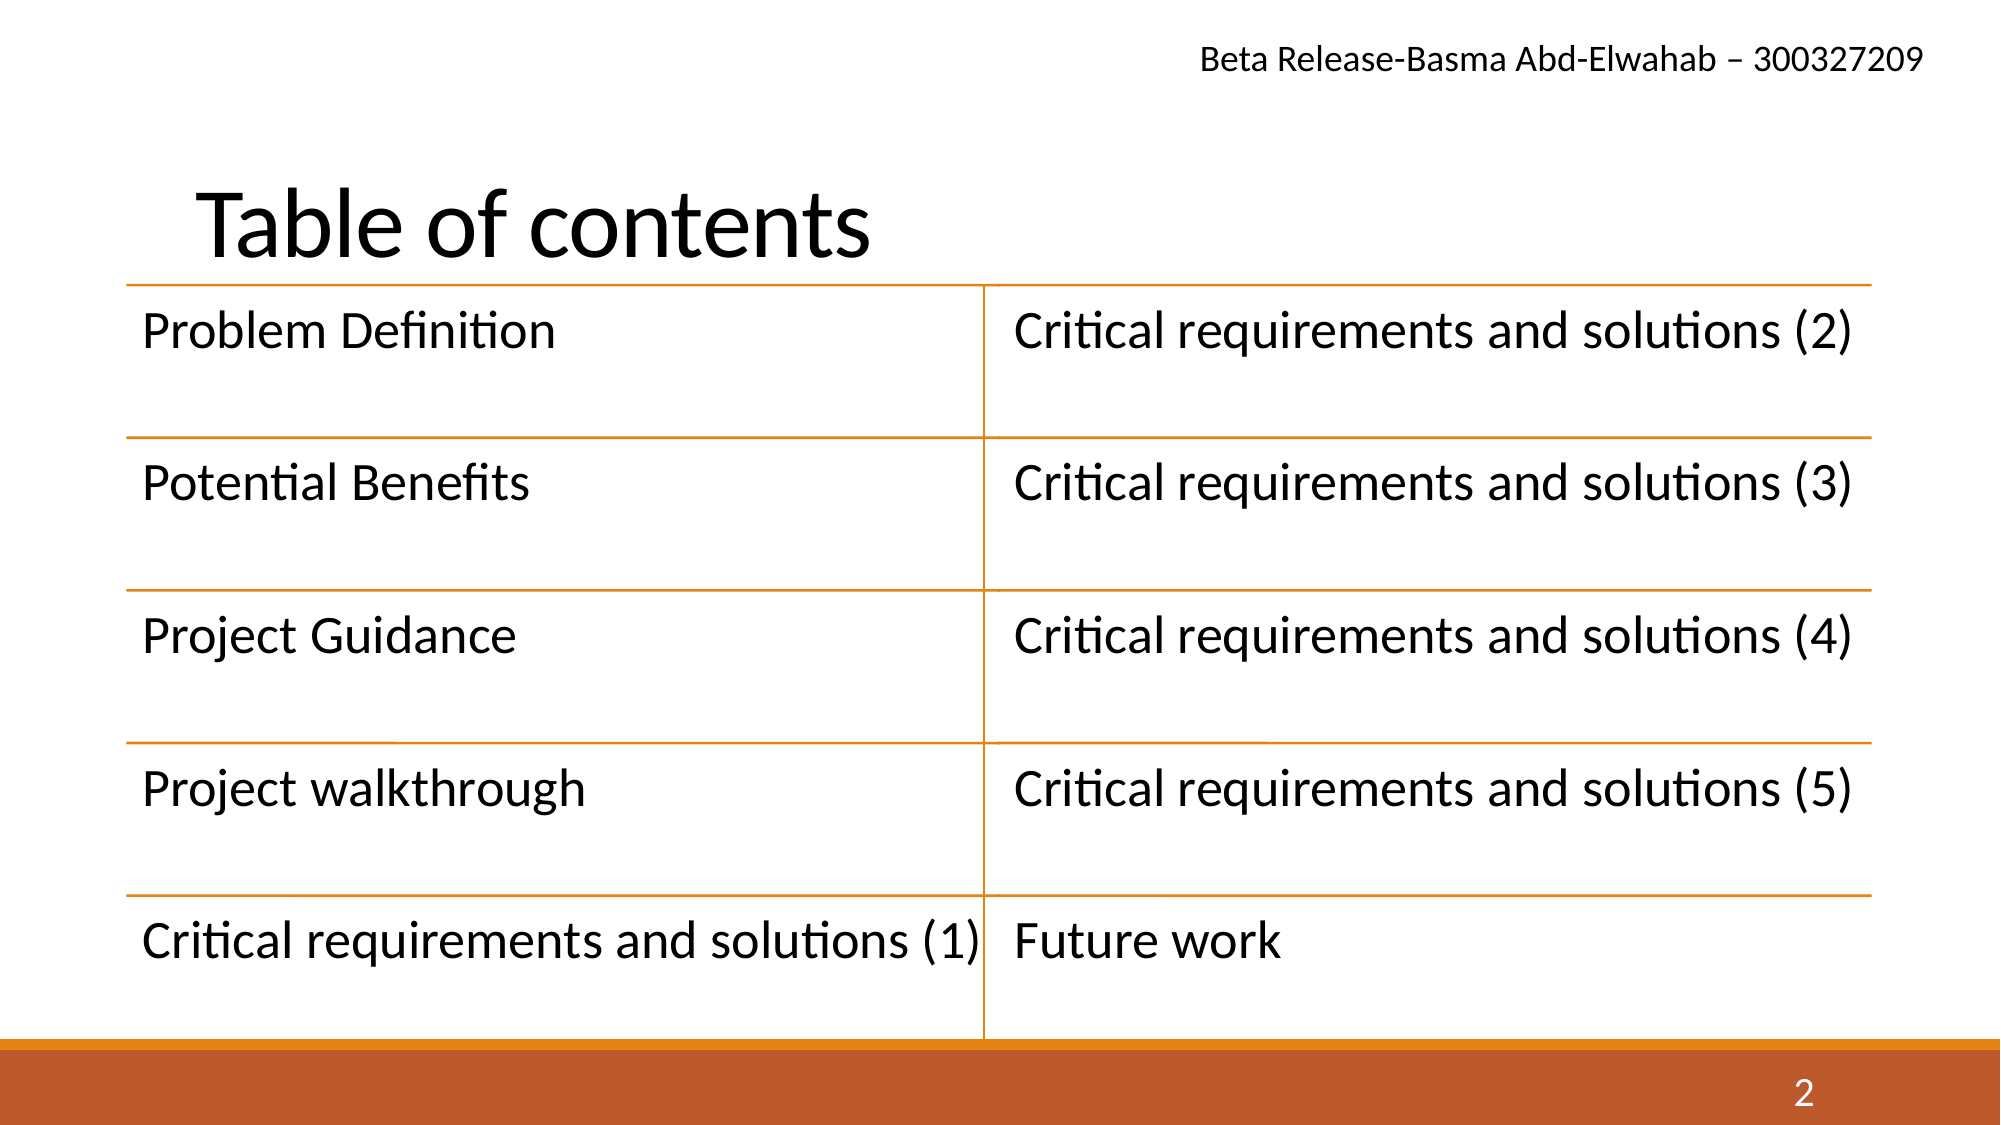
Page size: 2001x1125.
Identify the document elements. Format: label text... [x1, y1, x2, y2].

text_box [125, 284, 983, 1049]
title Table of contents [180, 47, 1830, 281]
slide_number 1 [1624, 1059, 1840, 1120]
text_box Beta Release-Basma Abd-Elwahab – 300327209 [1185, 26, 1960, 132]
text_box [997, 284, 1873, 1049]
